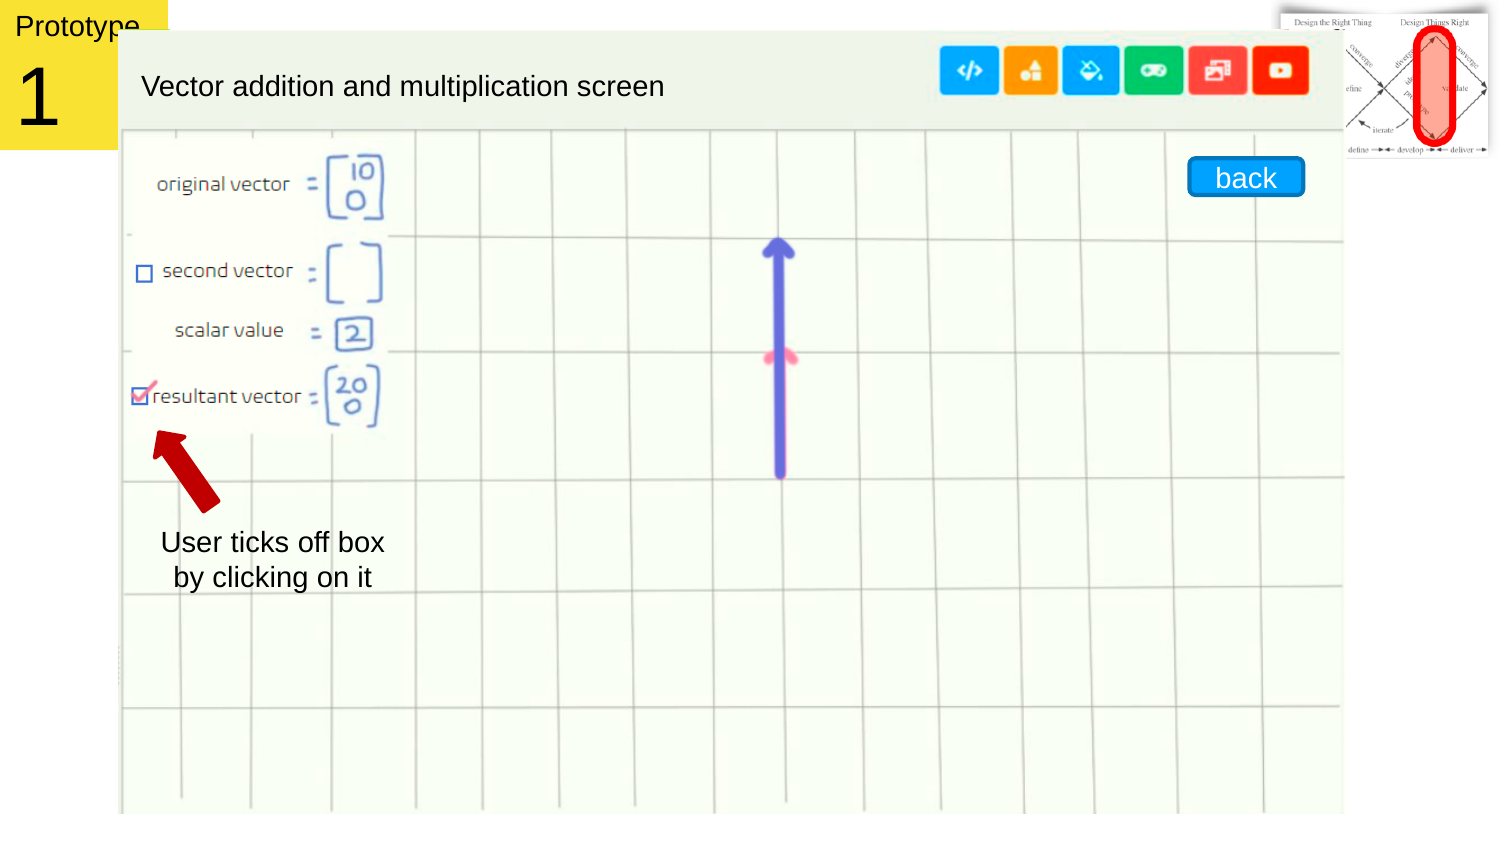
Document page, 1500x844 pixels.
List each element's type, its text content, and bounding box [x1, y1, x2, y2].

picture [118, 0, 1500, 814]
text_box Prototype 1 [0, 0, 168, 151]
